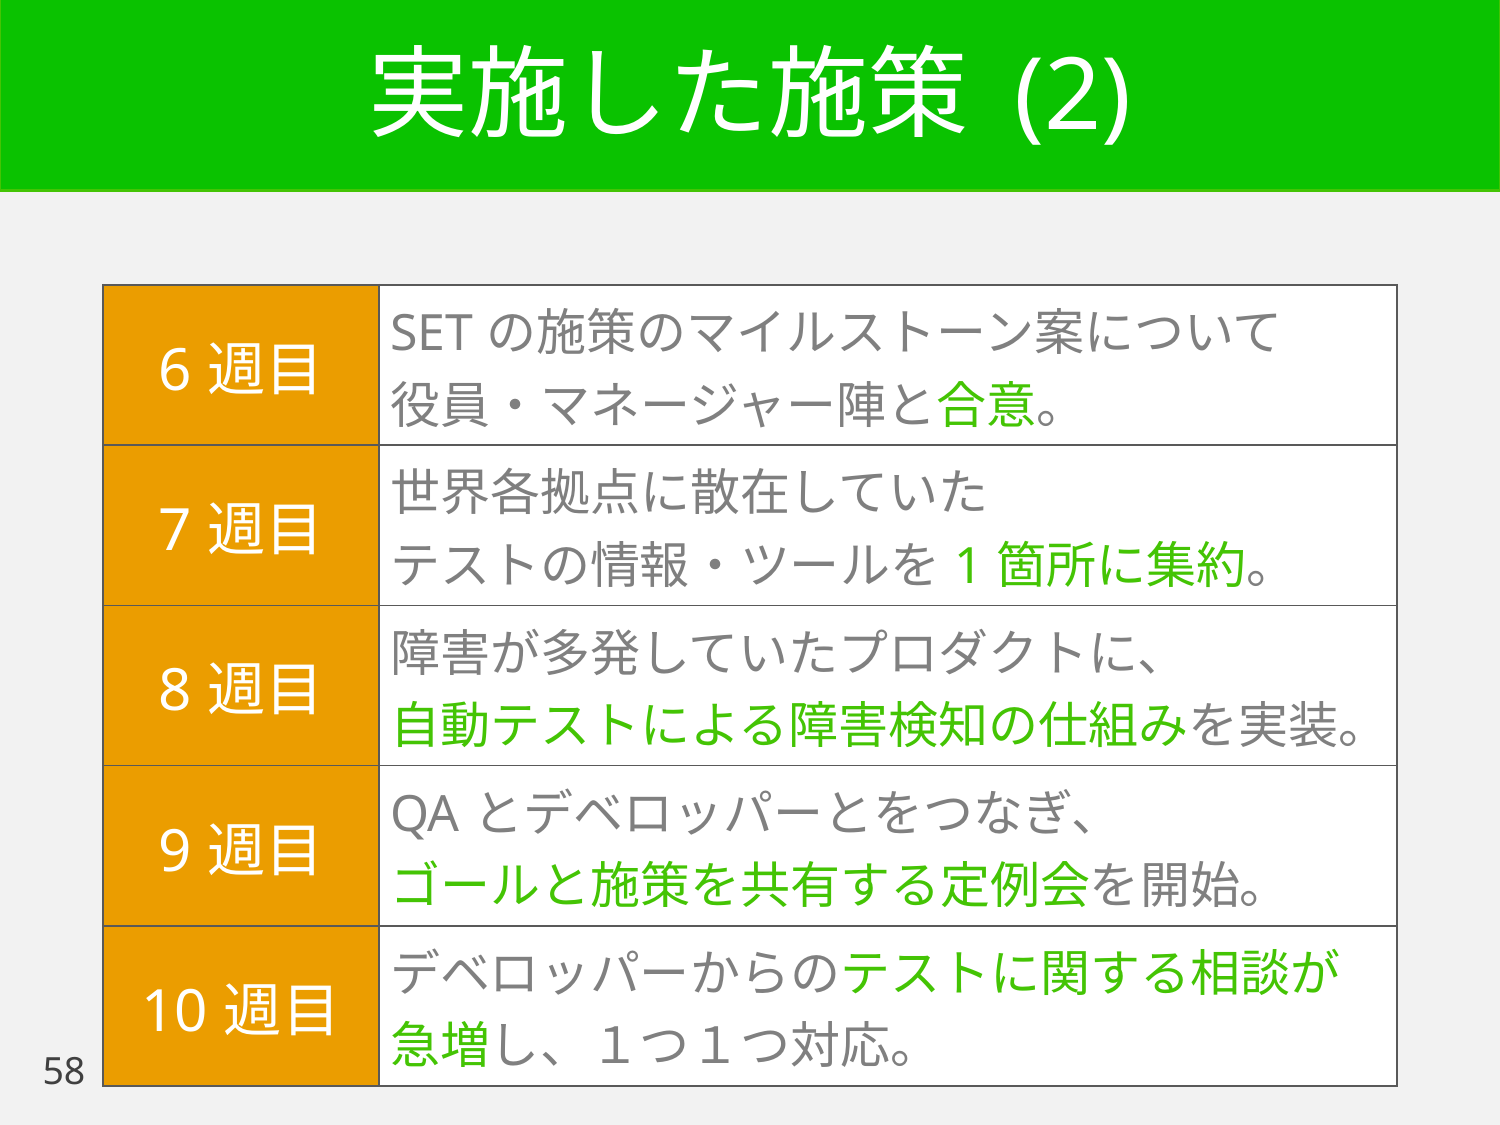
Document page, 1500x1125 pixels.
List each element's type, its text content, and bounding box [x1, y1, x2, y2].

table_cell デベロッパーからのテストに関する相談が 急増し、１つ１つ対応。 [380, 927, 1396, 1085]
table_cell 10週目 [104, 927, 378, 1085]
table_cell QAとデベロッパーとをつなぎ、 ゴールと施策を共有する定例会を開始。 [380, 766, 1396, 925]
table_header SETの施策のマイルストーン案について 役員・マネージャー陣と合意。 [380, 286, 1396, 444]
table_header 6週目 [104, 286, 378, 444]
table_cell 8週目 [104, 606, 378, 765]
table_cell 障害が多発していたプロダクトに、 自動テストによる障害検知の仕組みを実装。 [380, 606, 1396, 765]
title 実施した施策 (2) [0, 53, 1500, 140]
table_cell 9週目 [104, 766, 378, 925]
slide_number 58 [27, 1042, 146, 1102]
table_cell 世界各拠点に散在していた テストの情報・ツールを1箇所に集約。 [380, 446, 1396, 605]
table_cell 7週目 [104, 446, 378, 605]
